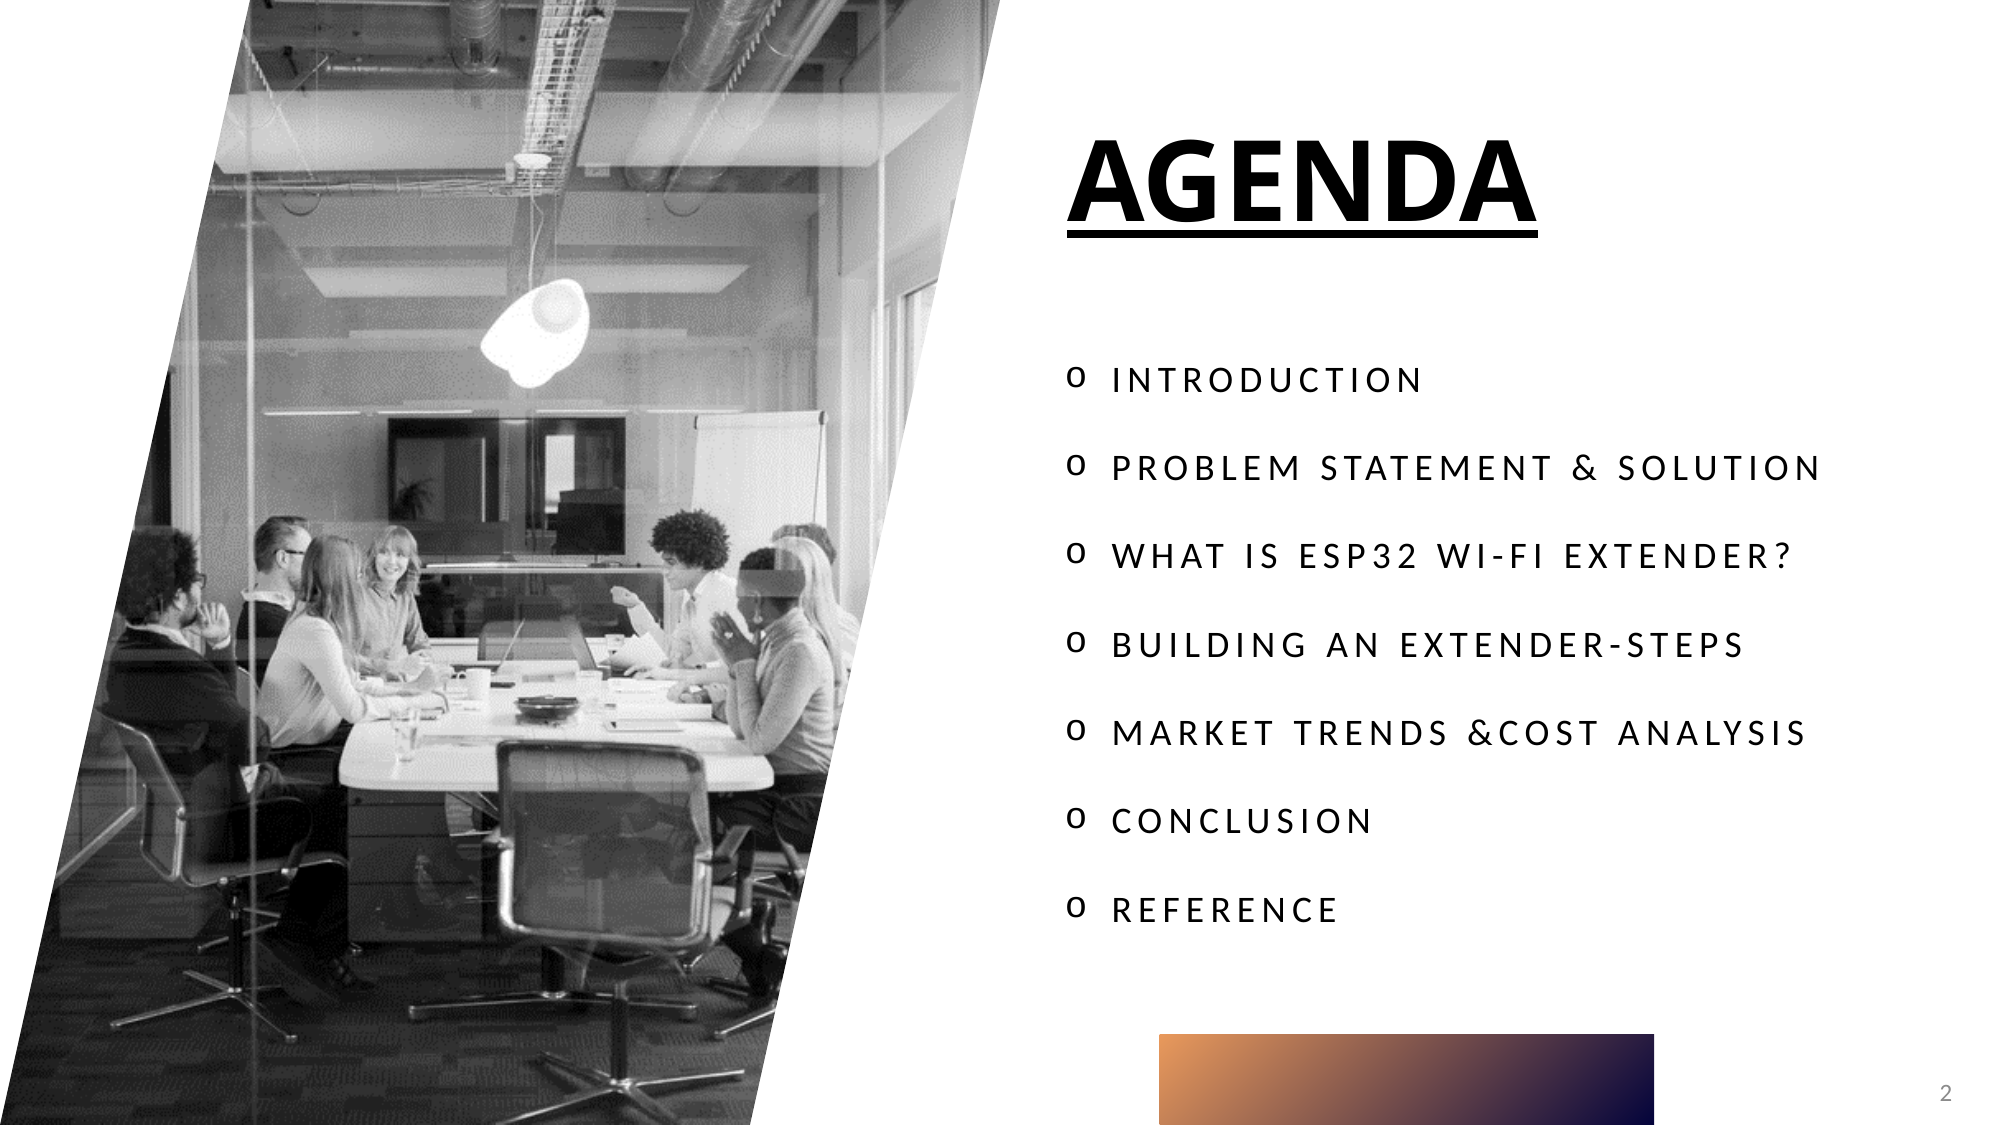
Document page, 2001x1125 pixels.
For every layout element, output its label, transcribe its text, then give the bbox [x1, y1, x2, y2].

title Agenda [1052, 33, 1968, 217]
picture [0, 0, 1000, 1125]
slide_number 2 [1894, 1061, 1968, 1121]
list INTRODUCTION PROBLEM STATEMENT & SOLUTION WHAT IS ESP32 WI-FI EXTENDER? BUILDING AN EXTENDER-STEPS MARKET TRENDS &COST ANALYSIS CONCLUSION REFERENCE [1049, 324, 1845, 938]
